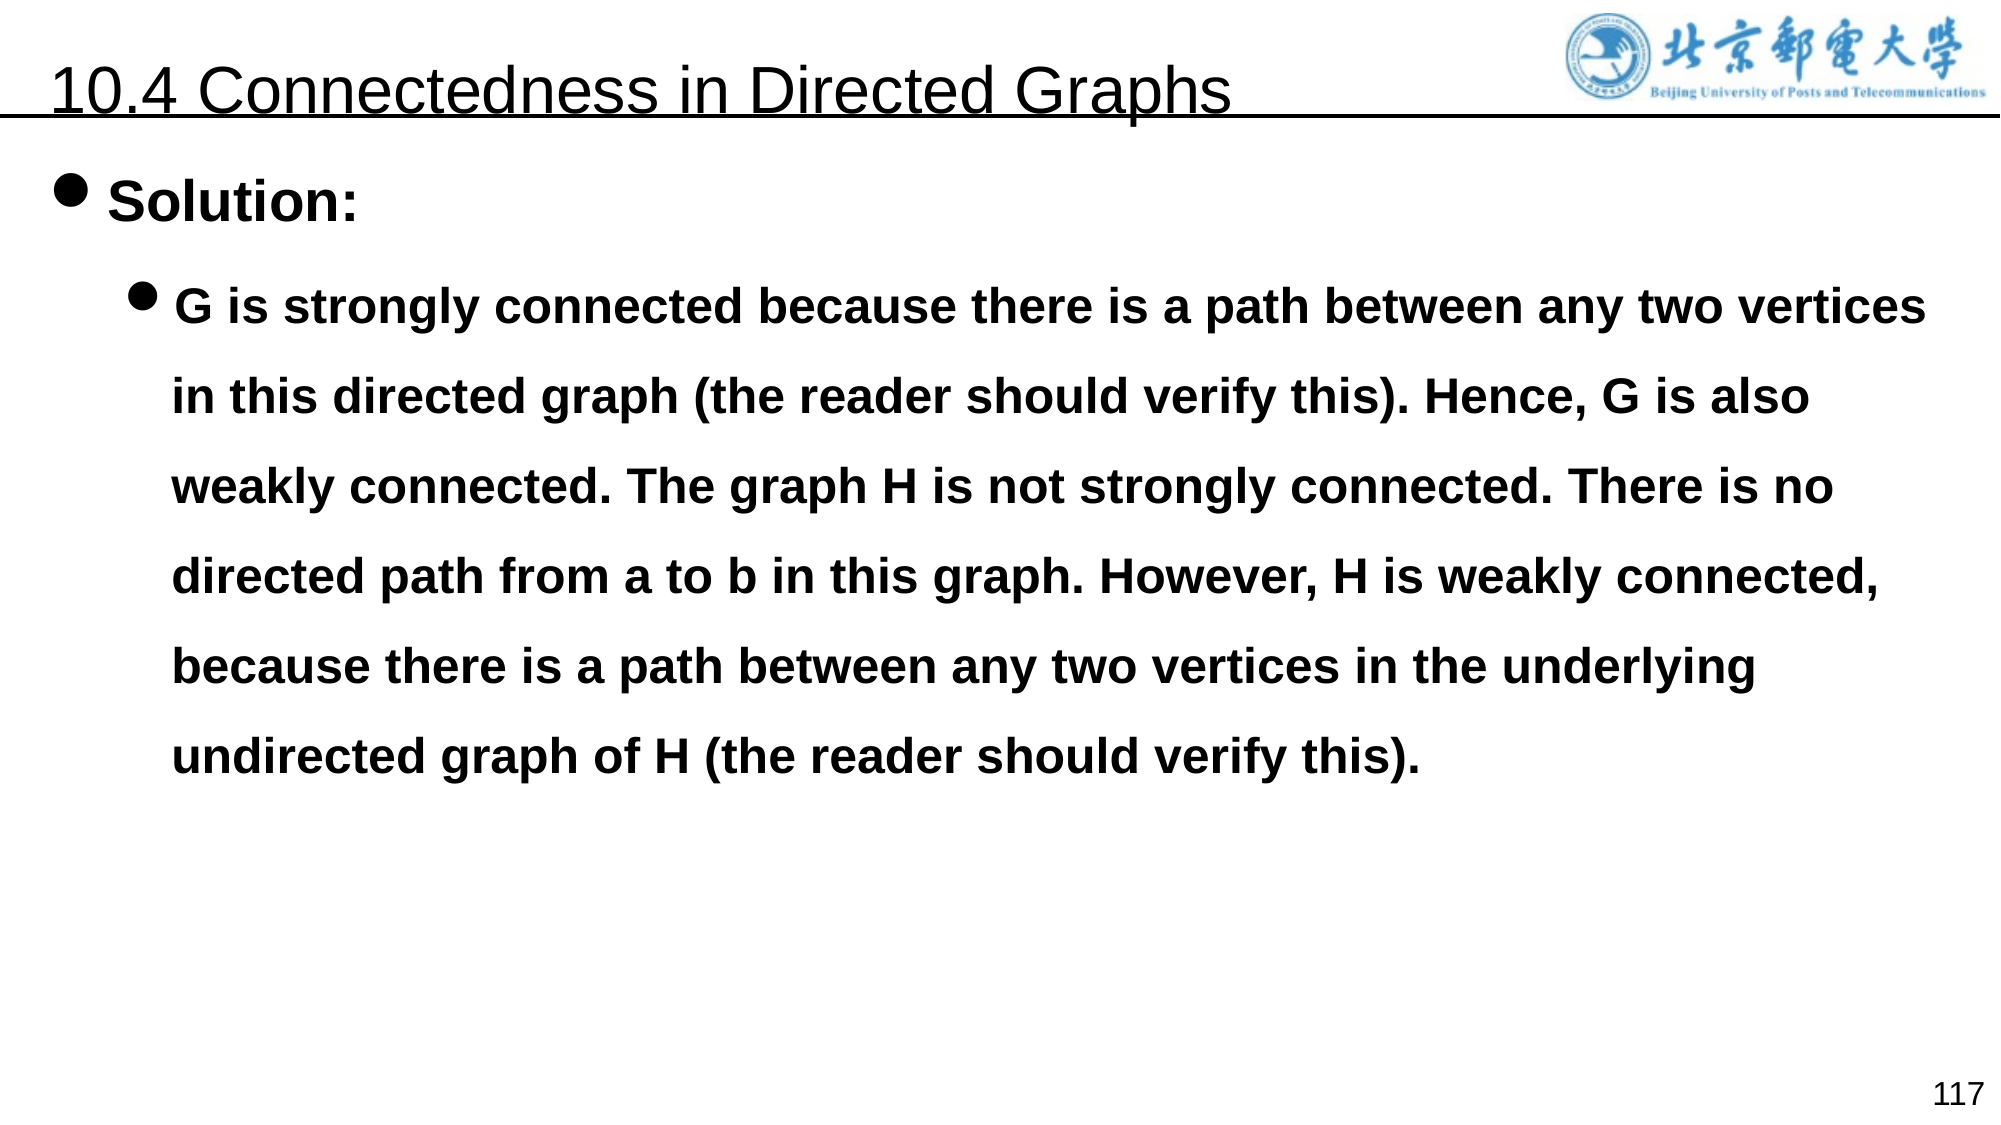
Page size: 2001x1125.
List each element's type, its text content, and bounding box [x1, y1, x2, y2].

text_box 10.4 Connectedness in Directed Graphs [34, 0, 2000, 135]
text_box Solution: G is strongly connected because there is a path between any two vertices in this directed graph (the reader should verify this). Hence, G is also weakly connected. The graph H is not strongly connected. There is no directed path from a to b in this graph. However, H is weakly connected, because there is a path between any two vertices in the underlying undirected graph of H (the reader should verify this). [34, 135, 2000, 933]
